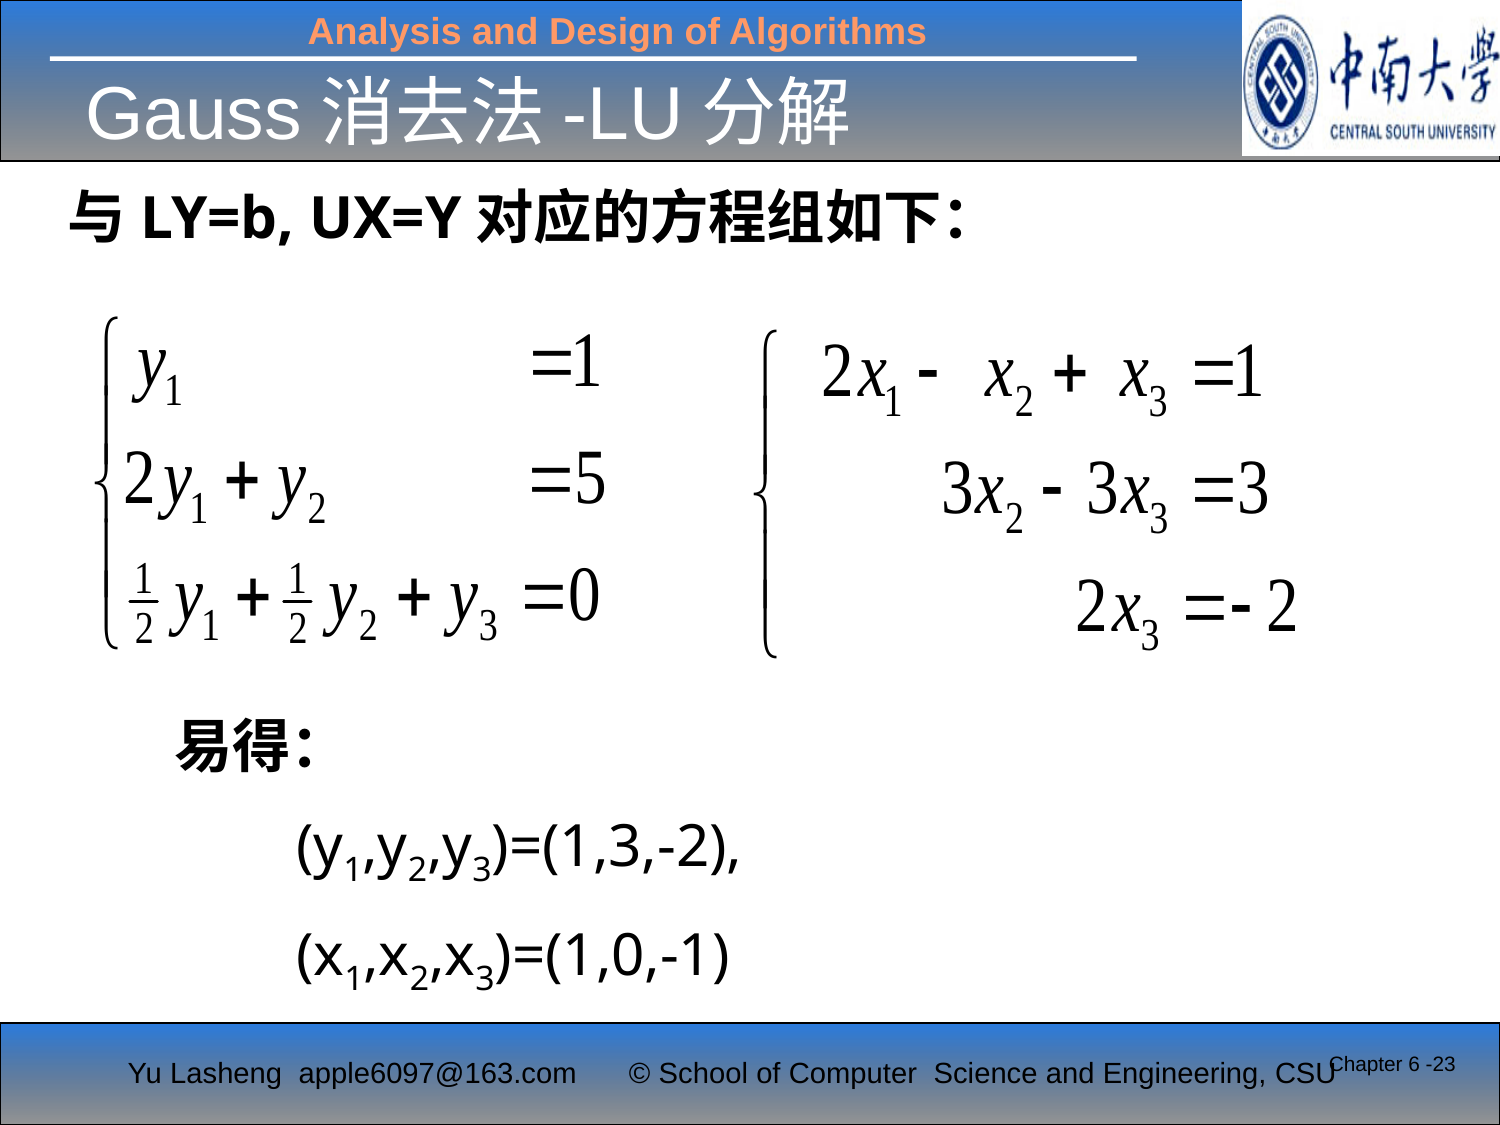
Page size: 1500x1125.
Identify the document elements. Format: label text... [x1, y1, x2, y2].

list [80, 300, 615, 667]
text_box 与LY=b, UX=Y对应的方程组如下： [53, 172, 1152, 258]
title Gauss消去法-LU分解 [70, 58, 1243, 162]
picture [1242, 0, 1500, 156]
text_box 易得： (y1,y2,y3)=(1,3,-2), (x1,x2,x3)=(1,0,-1) [159, 701, 1282, 1005]
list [739, 311, 1311, 677]
slide_number Chapter 6 -23 [1293, 1042, 1471, 1118]
